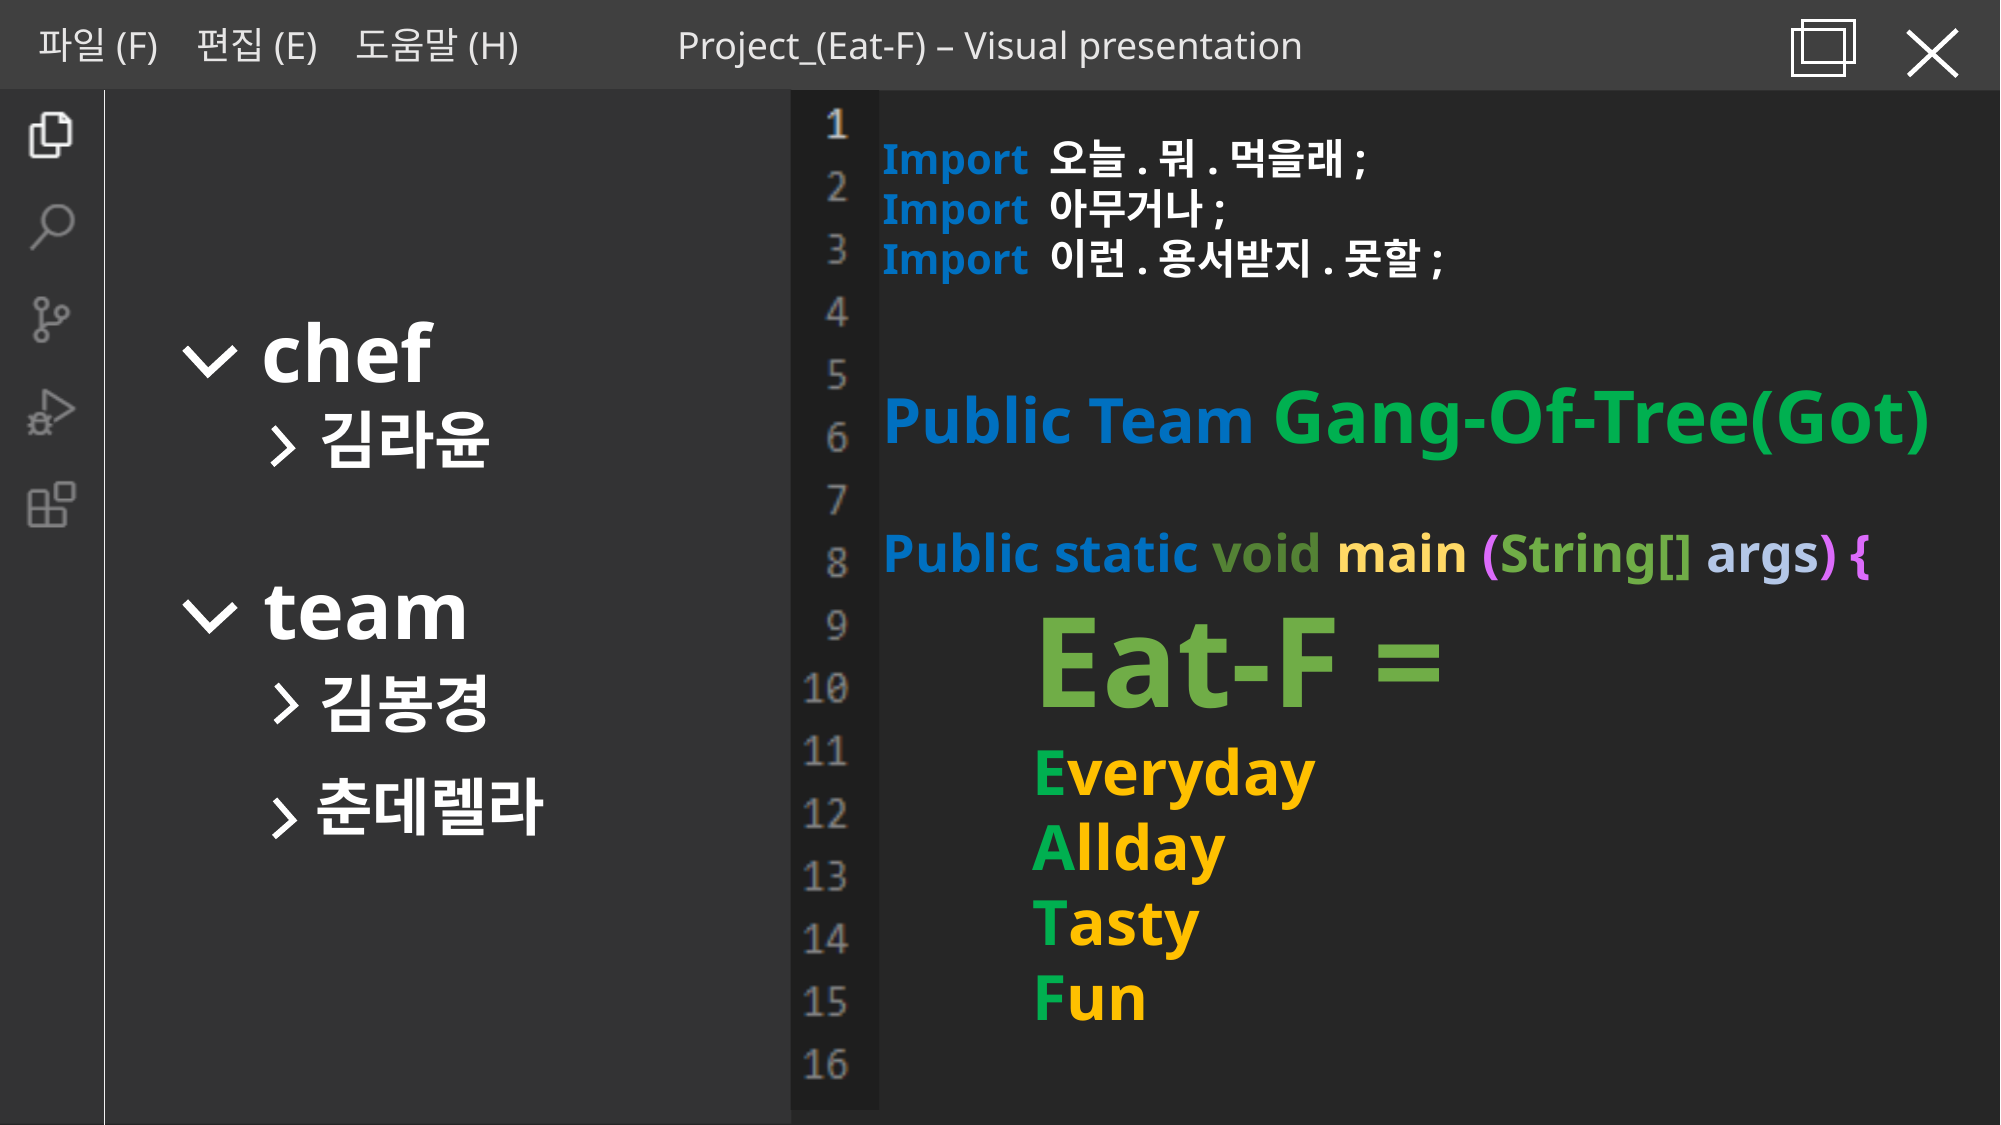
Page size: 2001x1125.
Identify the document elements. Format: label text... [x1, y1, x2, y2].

text_box team [247, 554, 515, 661]
text_box 파일(F) 편집(E) 도움말(H) Project_(Eat-F) – Visual presentation [23, 15, 1359, 75]
text_box [270, 796, 299, 841]
text_box [269, 423, 298, 469]
text_box 김라윤 [304, 385, 790, 492]
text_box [1907, 31, 1958, 77]
picture [790, 90, 880, 1110]
text_box [272, 681, 301, 726]
text_box Import 오늘.뭐.먹을래; Import 아무거나; Import 이런.용서받지.못할; Public Team Gang-Of-Tree(Got) Public static void main (String[] args) { Eat-F = Everyday Allday Tasty Fun [880, 449, 1953, 541]
text_box [0, 88, 792, 1125]
text_box 김봉경 [304, 649, 790, 752]
text_box [180, 597, 240, 636]
text_box chef [246, 297, 790, 404]
text_box [1802, 20, 1856, 64]
text_box [180, 343, 240, 380]
text_box [1791, 29, 1845, 77]
picture [23, 97, 89, 549]
text_box 춘데렐라 [299, 752, 790, 859]
text_box [0, 0, 2000, 91]
